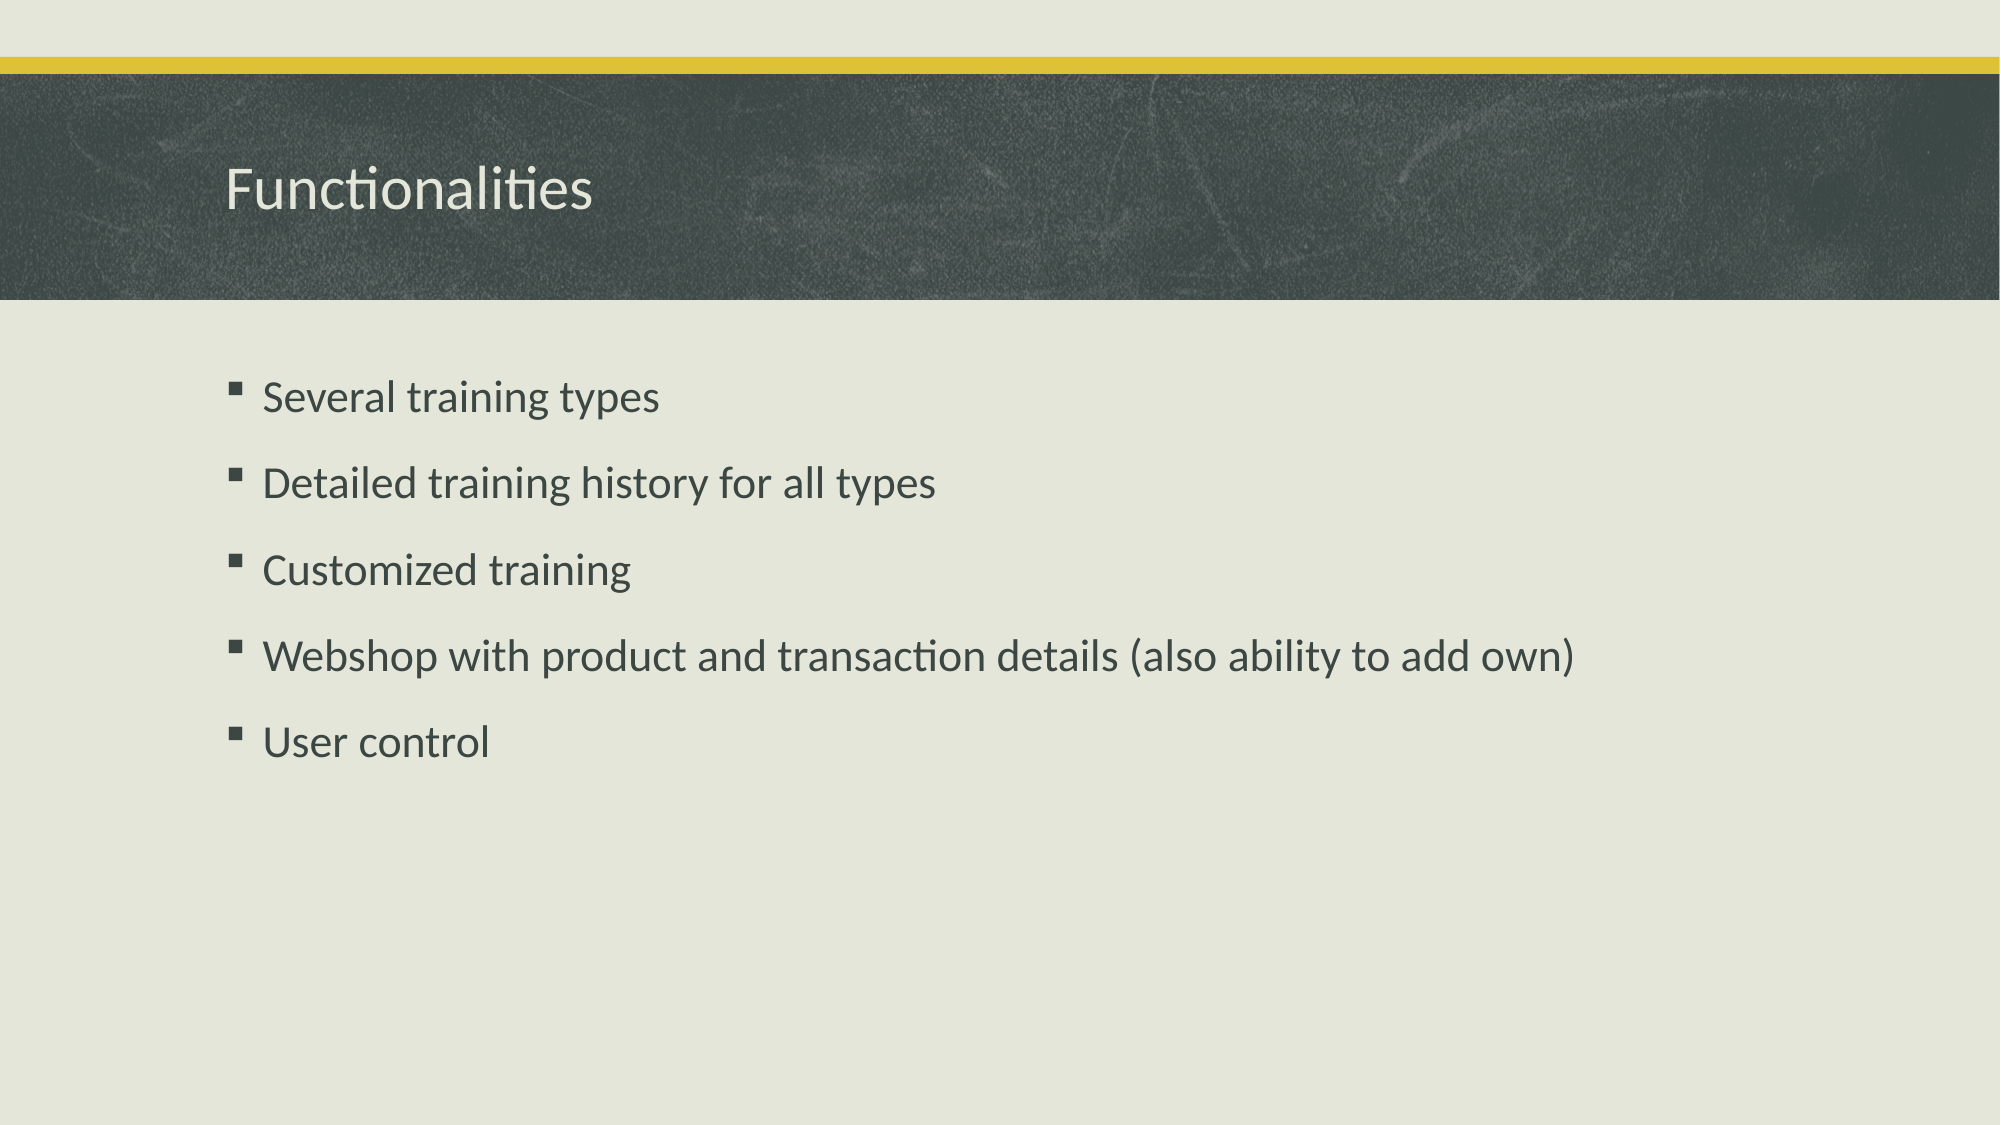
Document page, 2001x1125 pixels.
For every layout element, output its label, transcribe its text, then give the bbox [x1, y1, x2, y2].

picture [0, 74, 2000, 300]
title Functionalities [210, 76, 1790, 300]
list Several training types Detailed training history for all types Customized training Webshop with product and transaction details (also ability to add own) User control [210, 359, 1790, 1014]
